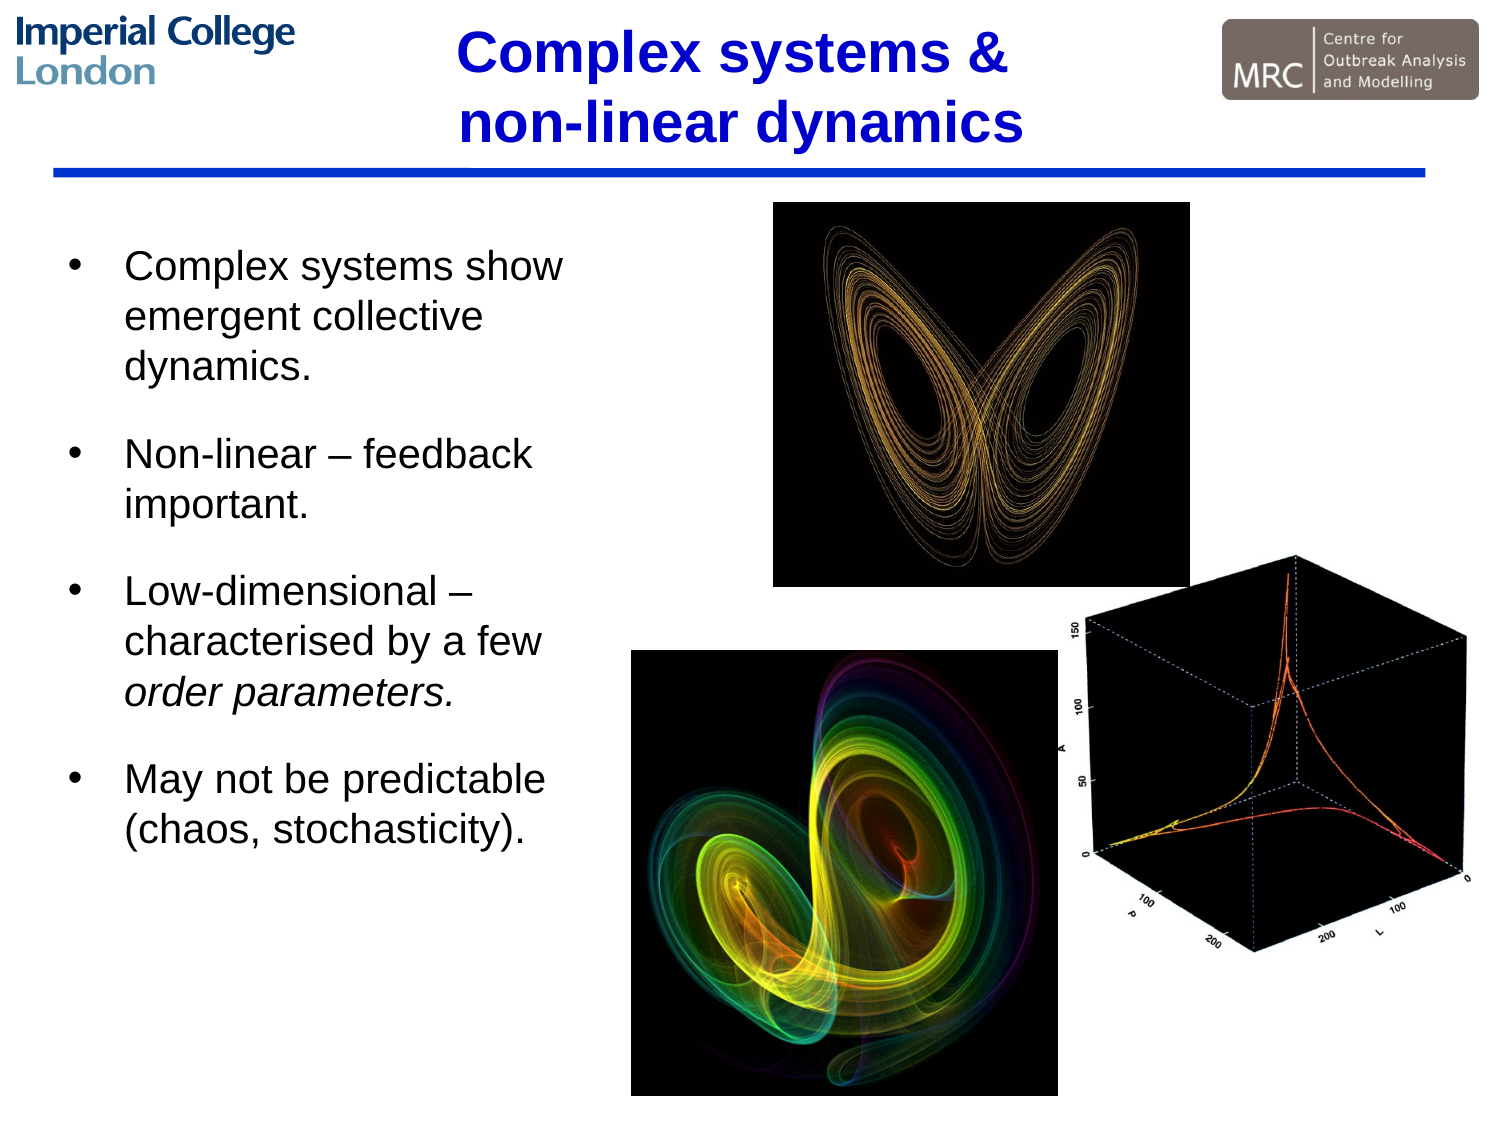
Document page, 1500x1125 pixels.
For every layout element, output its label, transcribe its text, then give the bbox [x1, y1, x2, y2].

text_box Complex systems & non-linear dynamics [144, 7, 1339, 162]
picture [631, 202, 1471, 1096]
text_box Complex systems show emergent collective dynamics. Non-linear – feedback important. Low-dimensional – characterised by a few order parameters. May not be predictable (chaos, stochasticity). [53, 231, 585, 860]
picture [1339, 19, 1479, 100]
picture [17, 15, 144, 85]
